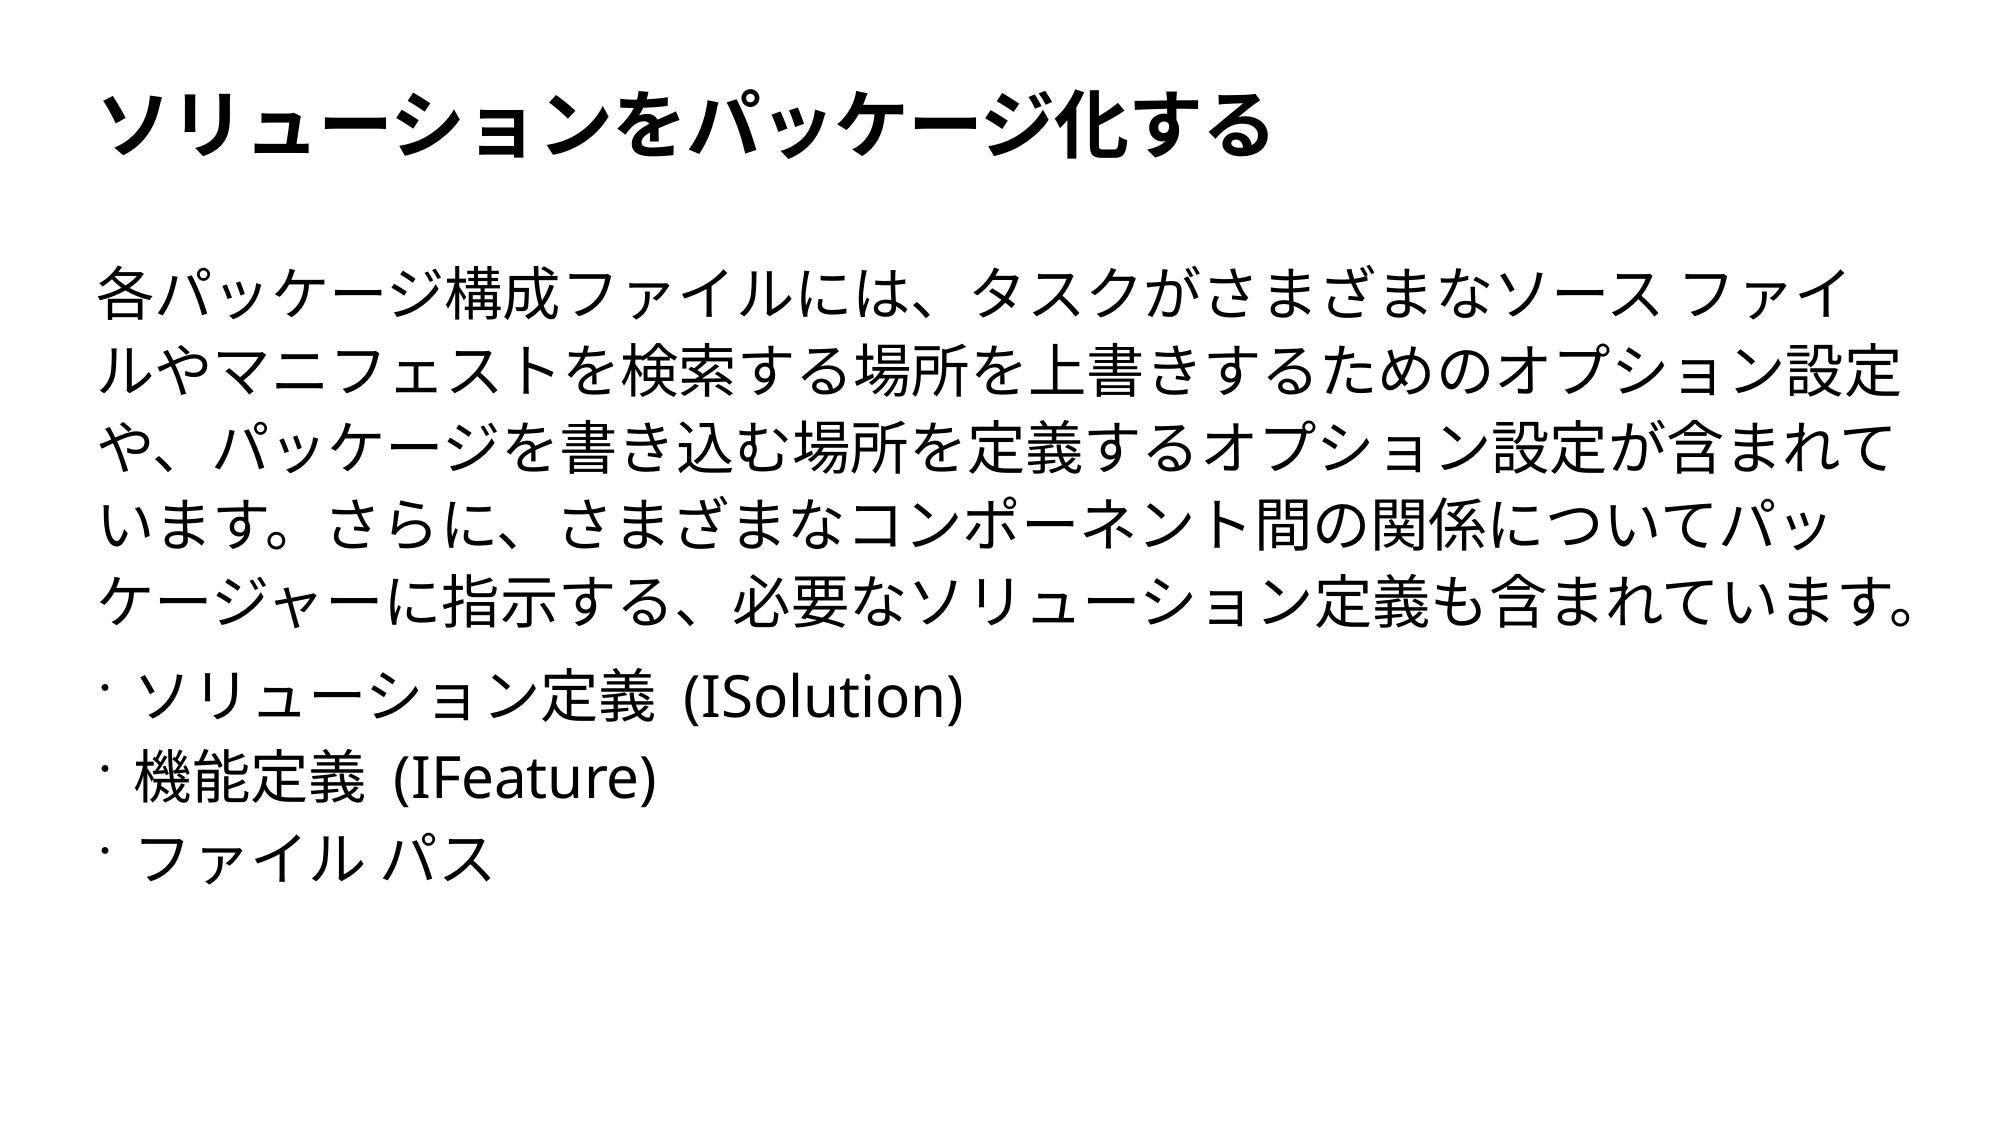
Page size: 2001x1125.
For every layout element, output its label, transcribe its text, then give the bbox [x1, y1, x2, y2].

list 各パッケージ構成ファイルには、タスクがさまざまなソース ファイルやマニフェストを検索する場所を上書きするためのオプション設定や、パッケージを書き込む場所を定義するオプション設定が含まれています。さらに、さまざまなコンポーネント間の関係についてパッケージャーに指示する、必要なソリューション定義も含まれています。 ソリューション定義 (ISolution) 機能定義 (IFeature) ファイル パス [96, 250, 1904, 1061]
title ソリューションをパッケージ化する [96, 77, 1904, 169]
